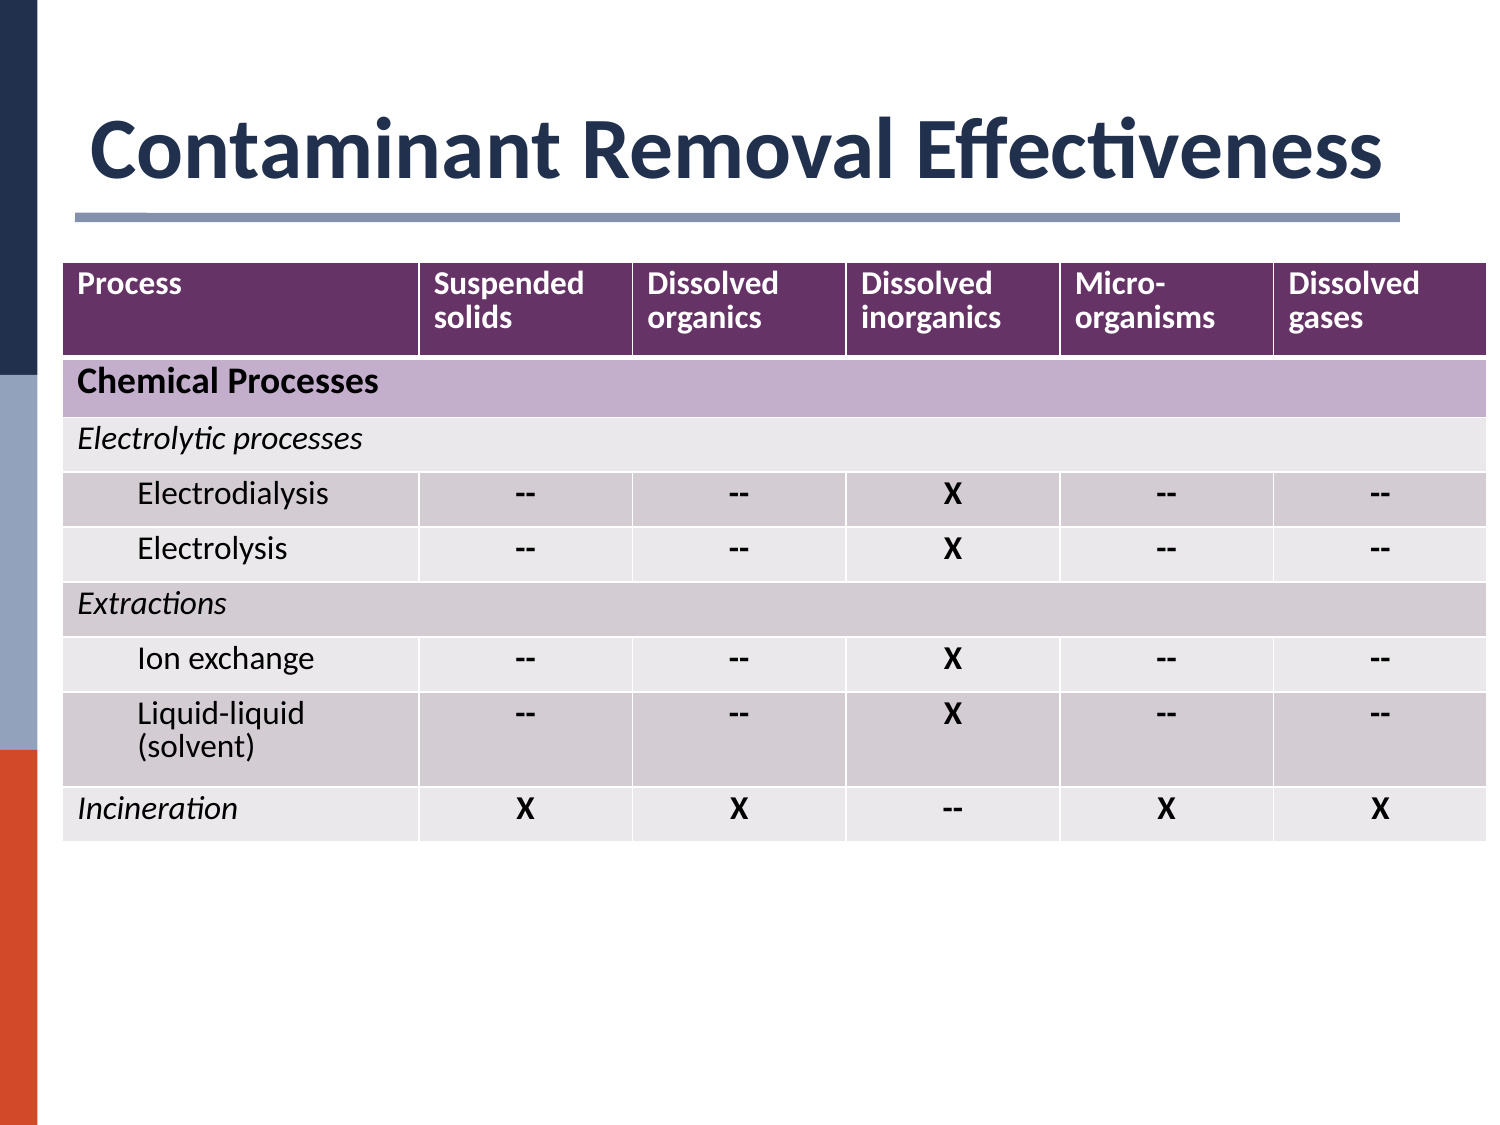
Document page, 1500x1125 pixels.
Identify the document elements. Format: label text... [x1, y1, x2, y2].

table_cell Extractions [63, 583, 1486, 636]
table_cell -- [633, 693, 845, 786]
table_cell Electrolytic processes [63, 418, 1486, 471]
table_cell X [847, 693, 1059, 786]
table_cell -- [1274, 693, 1486, 786]
table_cell -- [633, 473, 845, 526]
table_cell Electrolysis [63, 528, 418, 581]
table_header Process [63, 263, 418, 355]
table_cell -- [420, 693, 632, 786]
table_cell X [420, 788, 632, 841]
table_cell X [633, 788, 845, 841]
table_cell -- [420, 473, 632, 526]
table_header Dissolved organics [633, 263, 845, 355]
table_cell -- [420, 528, 632, 581]
table_cell X [1061, 788, 1273, 841]
table_cell Chemical Processes [63, 360, 1486, 417]
table_cell Incineration [63, 788, 418, 841]
table_cell X [847, 473, 1059, 526]
table_header Micro-organisms [1061, 263, 1273, 355]
table_cell -- [633, 638, 845, 691]
table_cell -- [1061, 638, 1273, 691]
table_header Dissolved gases [1274, 263, 1486, 355]
table_cell -- [633, 528, 845, 581]
table_cell -- [1274, 528, 1486, 581]
title Contaminant Removal Effectiveness [75, 74, 1450, 203]
table_header Suspended solids [420, 263, 632, 355]
table_cell Liquid-liquid (solvent) [63, 693, 418, 786]
table_cell -- [1061, 528, 1273, 581]
table_cell X [1274, 788, 1486, 841]
table_cell -- [1061, 473, 1273, 526]
table_cell -- [420, 638, 632, 691]
table_cell Electrodialysis [63, 473, 418, 526]
table_cell -- [1274, 638, 1486, 691]
table_cell -- [1061, 693, 1273, 786]
table_cell X [847, 528, 1059, 581]
table_cell Ion exchange [63, 638, 418, 691]
table_cell X [847, 638, 1059, 691]
table_header Dissolved inorganics [847, 263, 1059, 355]
table_cell -- [1274, 473, 1486, 526]
table_cell -- [847, 788, 1059, 841]
